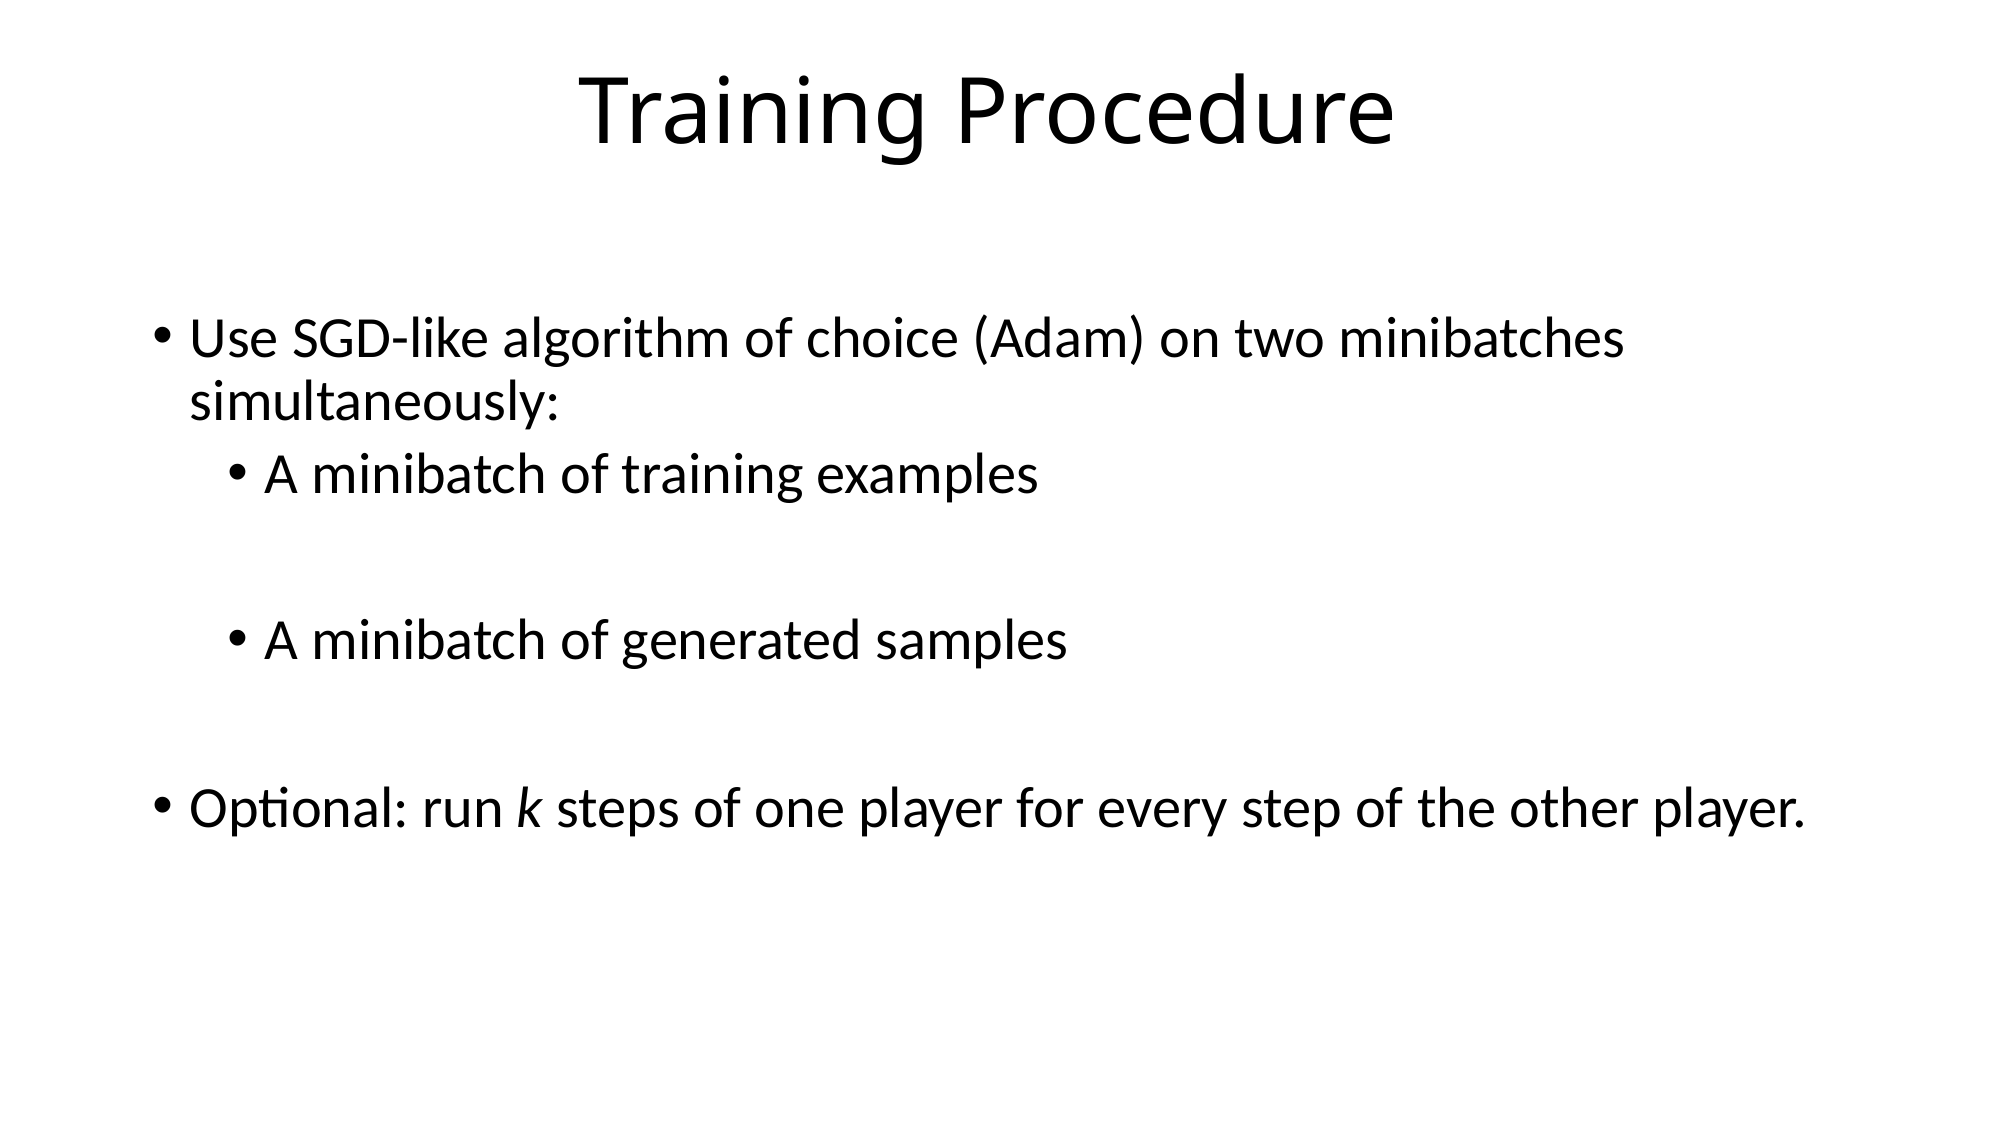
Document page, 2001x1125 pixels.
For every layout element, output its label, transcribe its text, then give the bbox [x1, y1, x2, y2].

title Training Procedure [137, 59, 1863, 278]
list Use SGD-like algorithm of choice (Adam) on two minibatches simultaneously: A minibatch of training examples A minibatch of generated samples Optional: run k steps of one player for every step of the other player. [137, 299, 1863, 1014]
